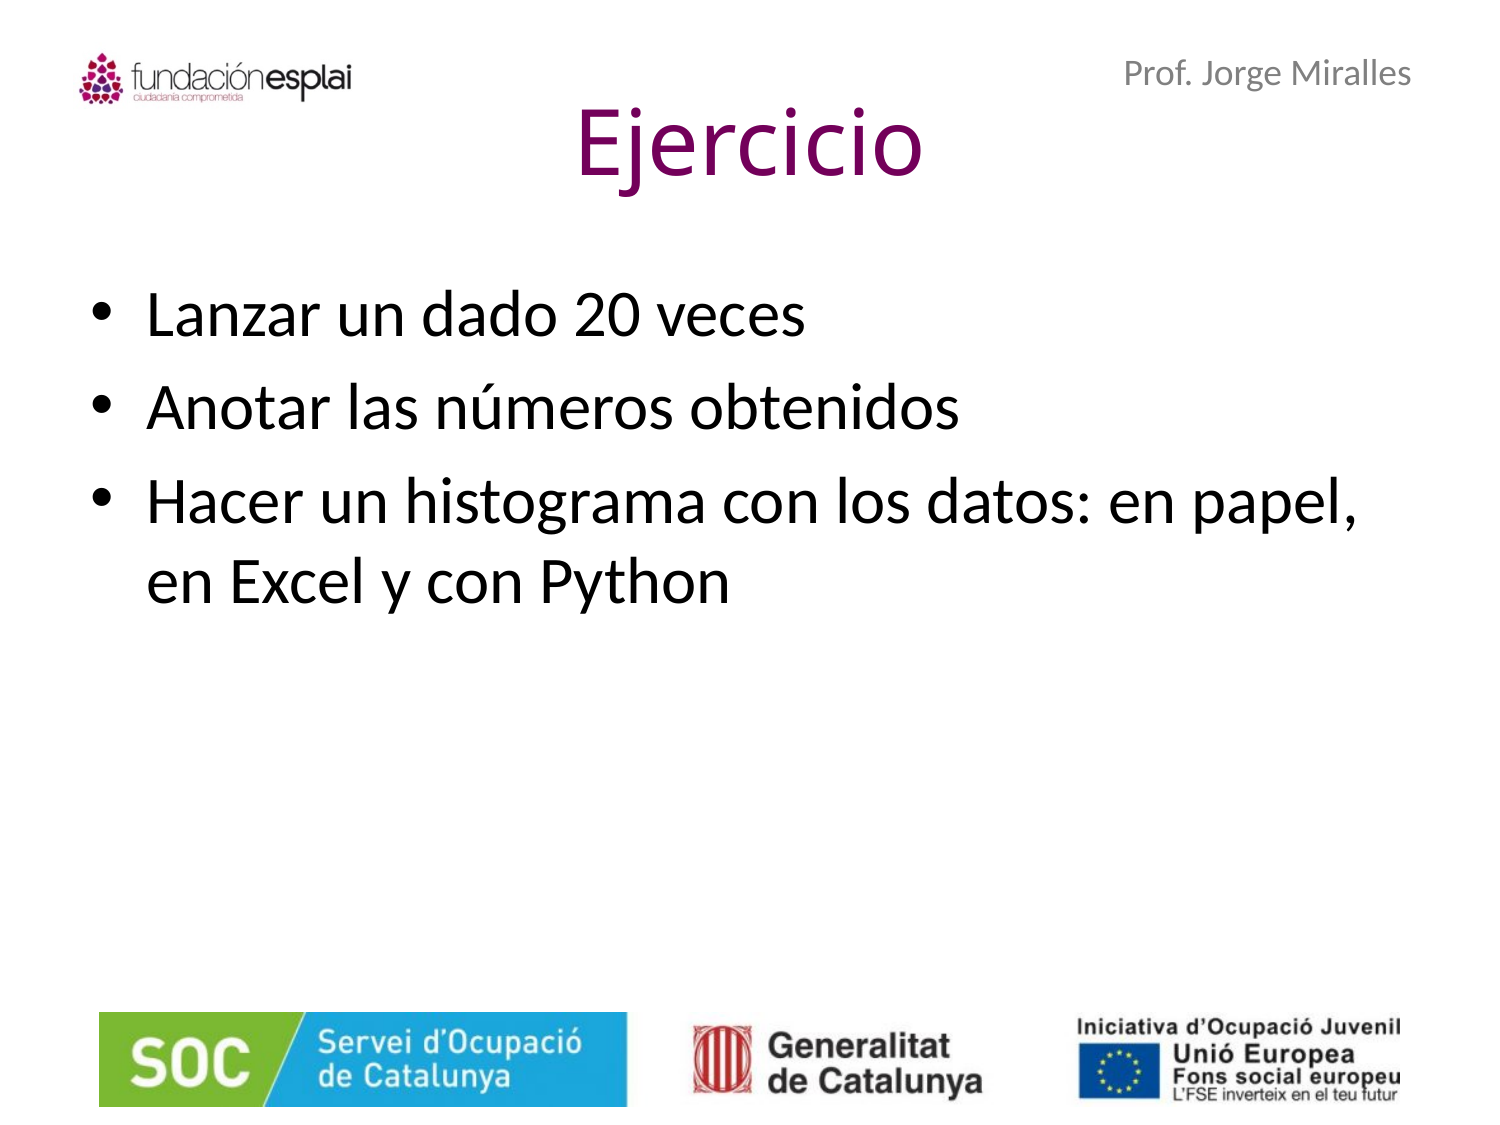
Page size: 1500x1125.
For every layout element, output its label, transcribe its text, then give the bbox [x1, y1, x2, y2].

picture [73, 42, 357, 114]
title Ejercicio [75, 45, 1425, 233]
picture [99, 1012, 1400, 1107]
list Lanzar un dado 20 veces Anotar las números obtenidos Hacer un histograma con los datos: en papel, en Excel y con Python [75, 262, 1425, 1005]
